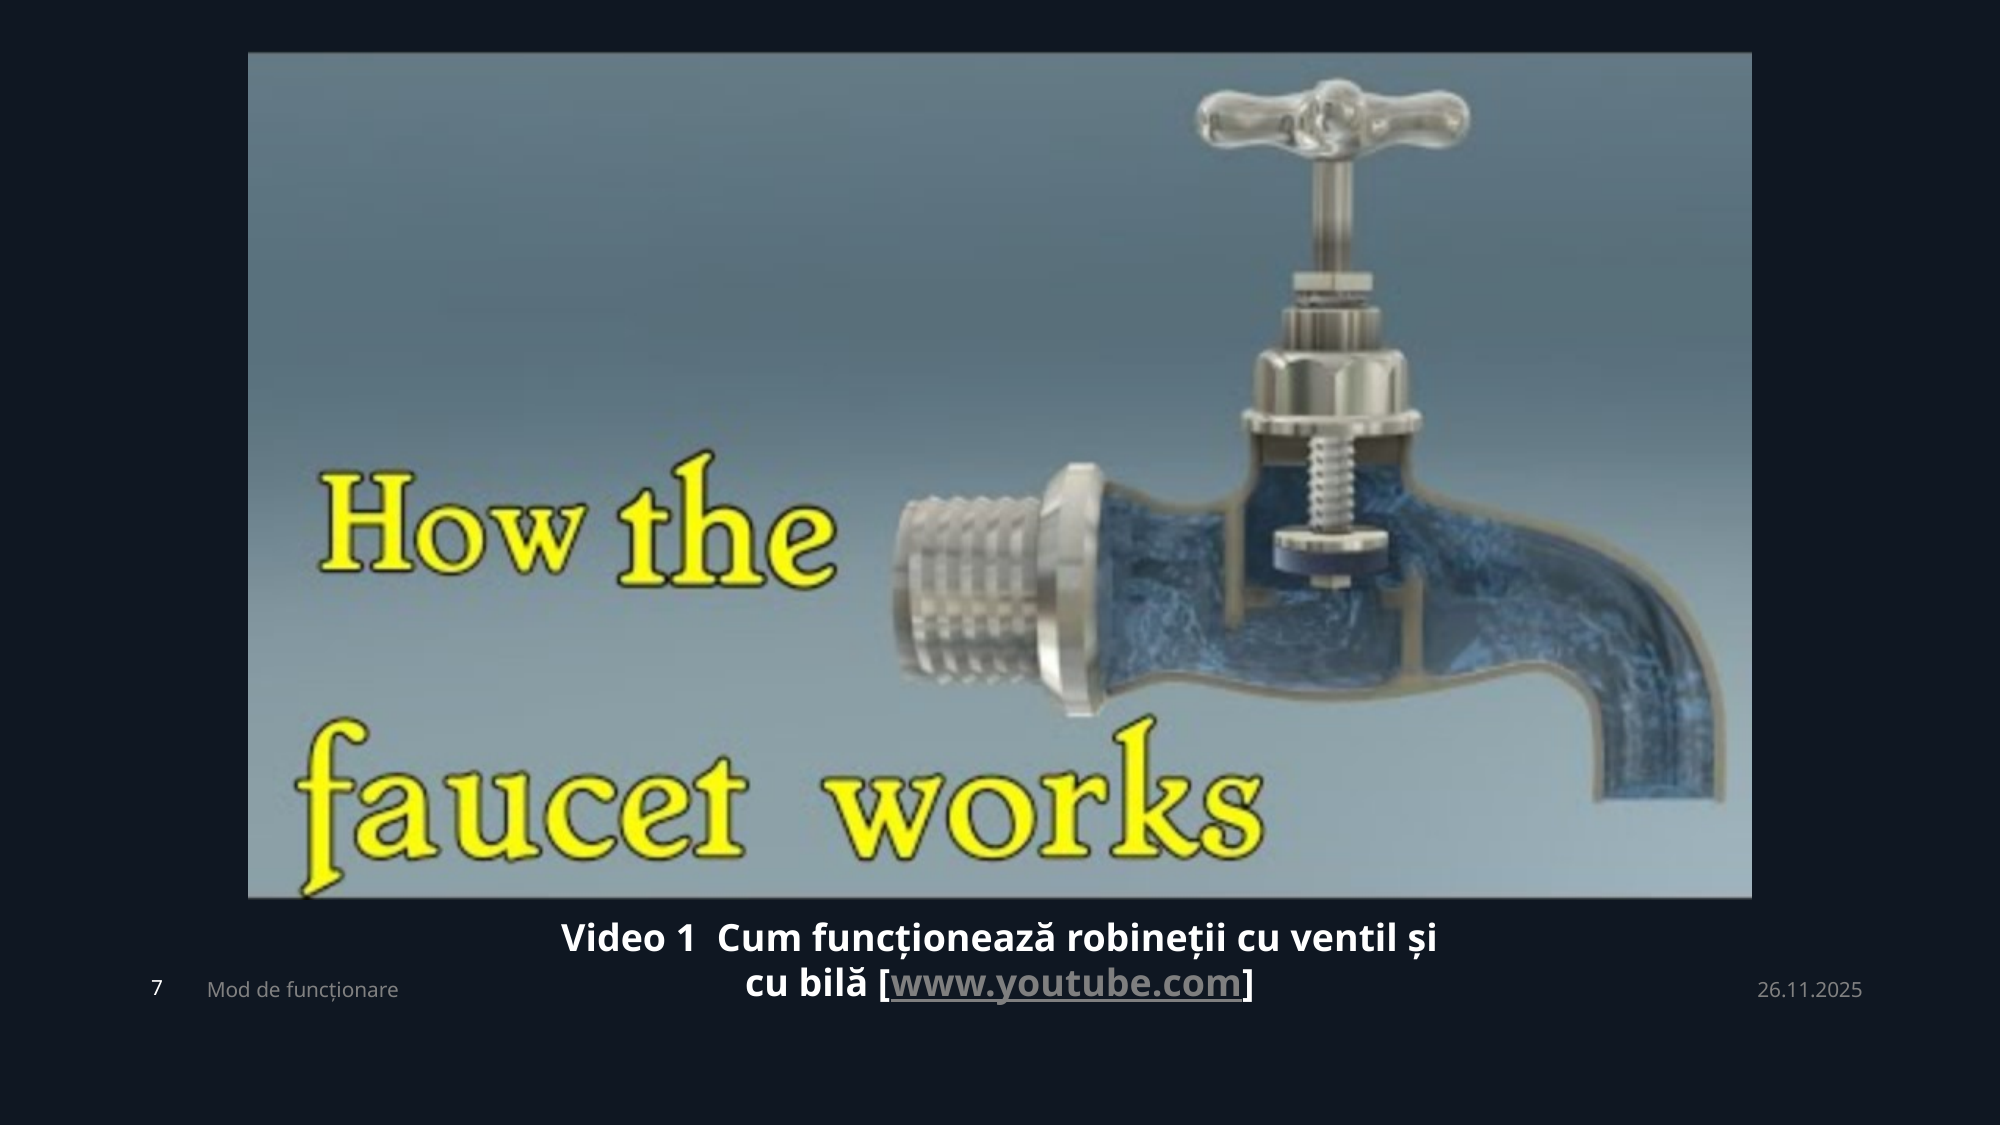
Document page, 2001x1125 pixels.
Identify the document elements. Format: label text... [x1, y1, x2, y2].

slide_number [1643, 964, 1863, 1014]
text_box Video 1 Cum funcționează robineții cu ventil și cu bilă [www.youtube.com] [534, 906, 1466, 1017]
footer Mod de funcționare [191, 964, 529, 1014]
slide_number 7 [127, 964, 186, 1014]
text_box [247, 50, 1753, 900]
